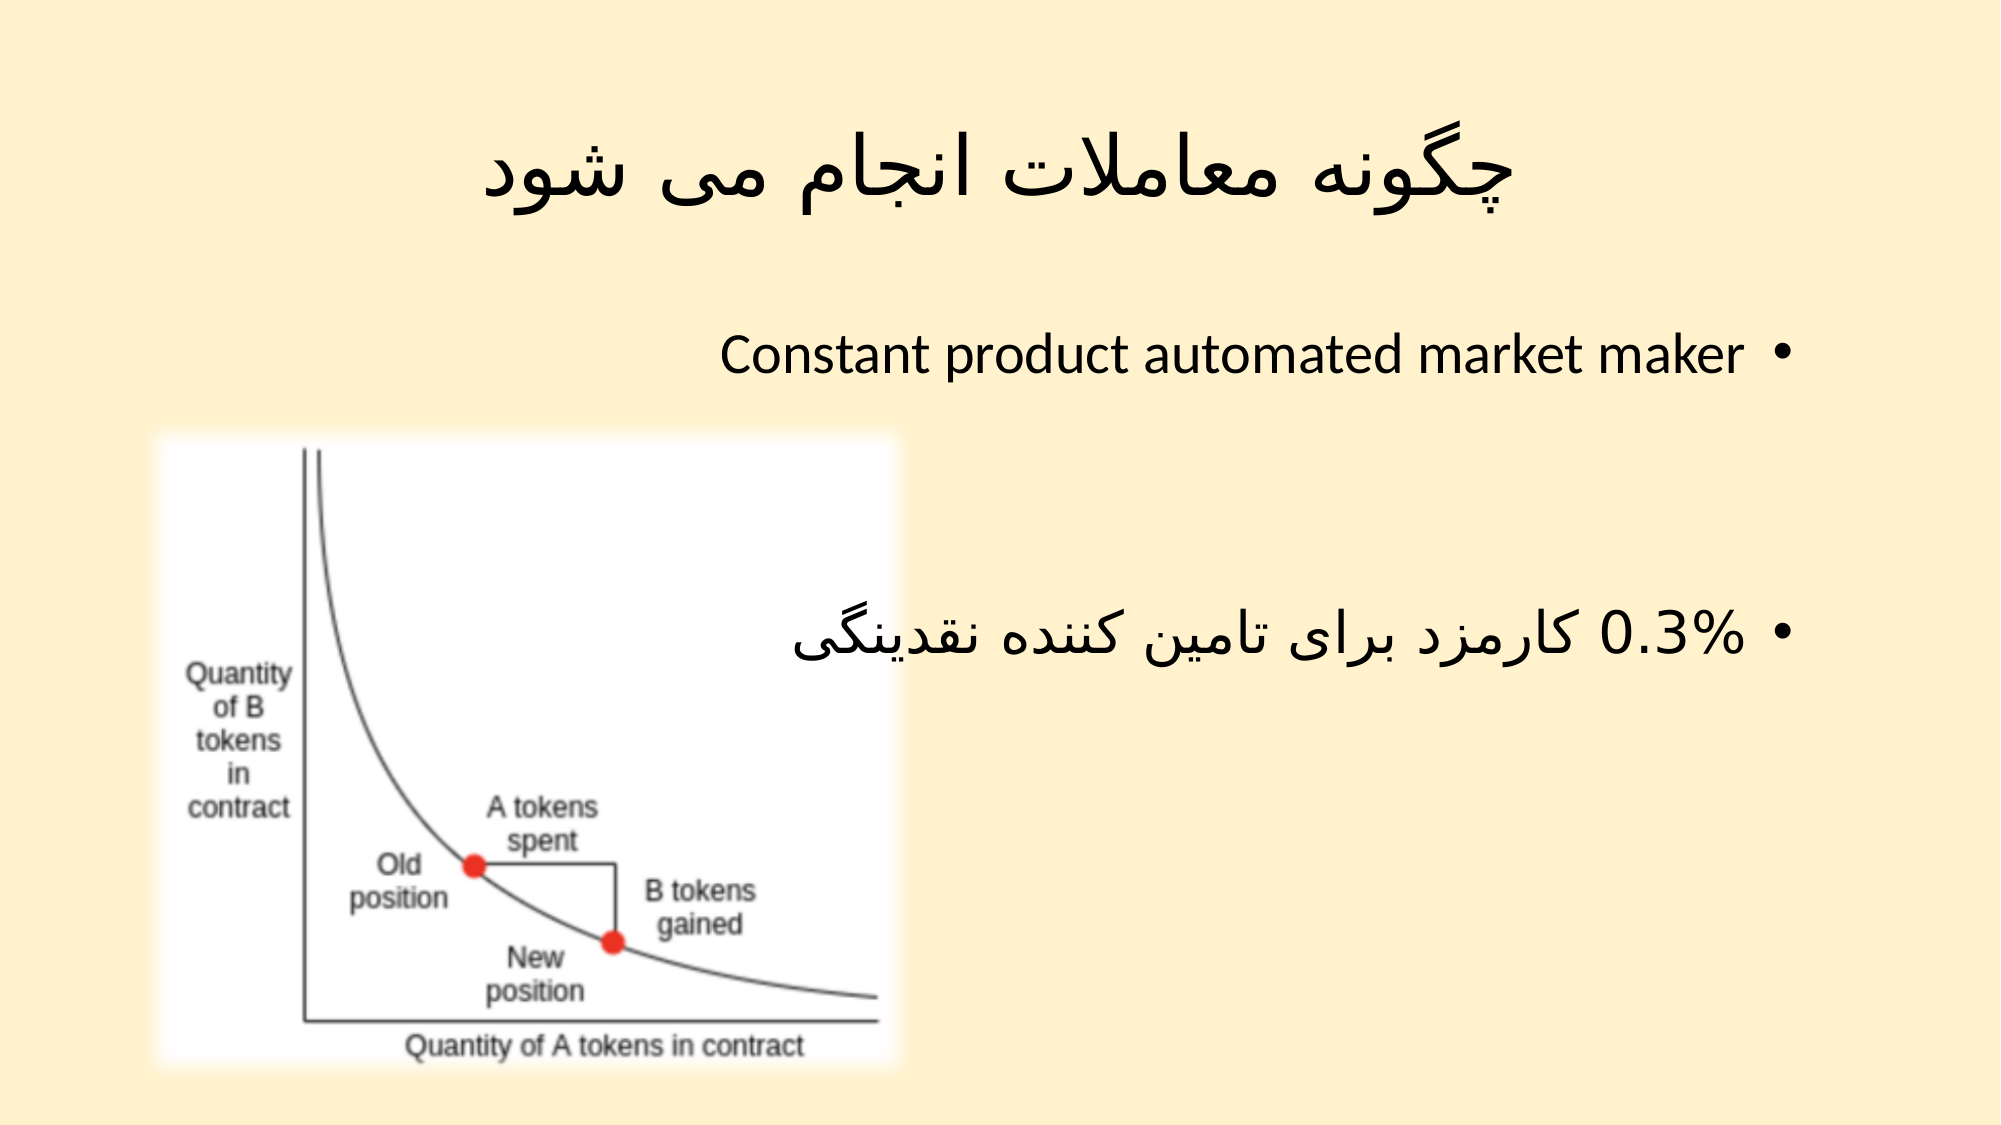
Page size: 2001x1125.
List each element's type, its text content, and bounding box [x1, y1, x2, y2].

title چگونه معاملات انجام می شود [137, 59, 1863, 278]
picture [137, 415, 918, 1087]
